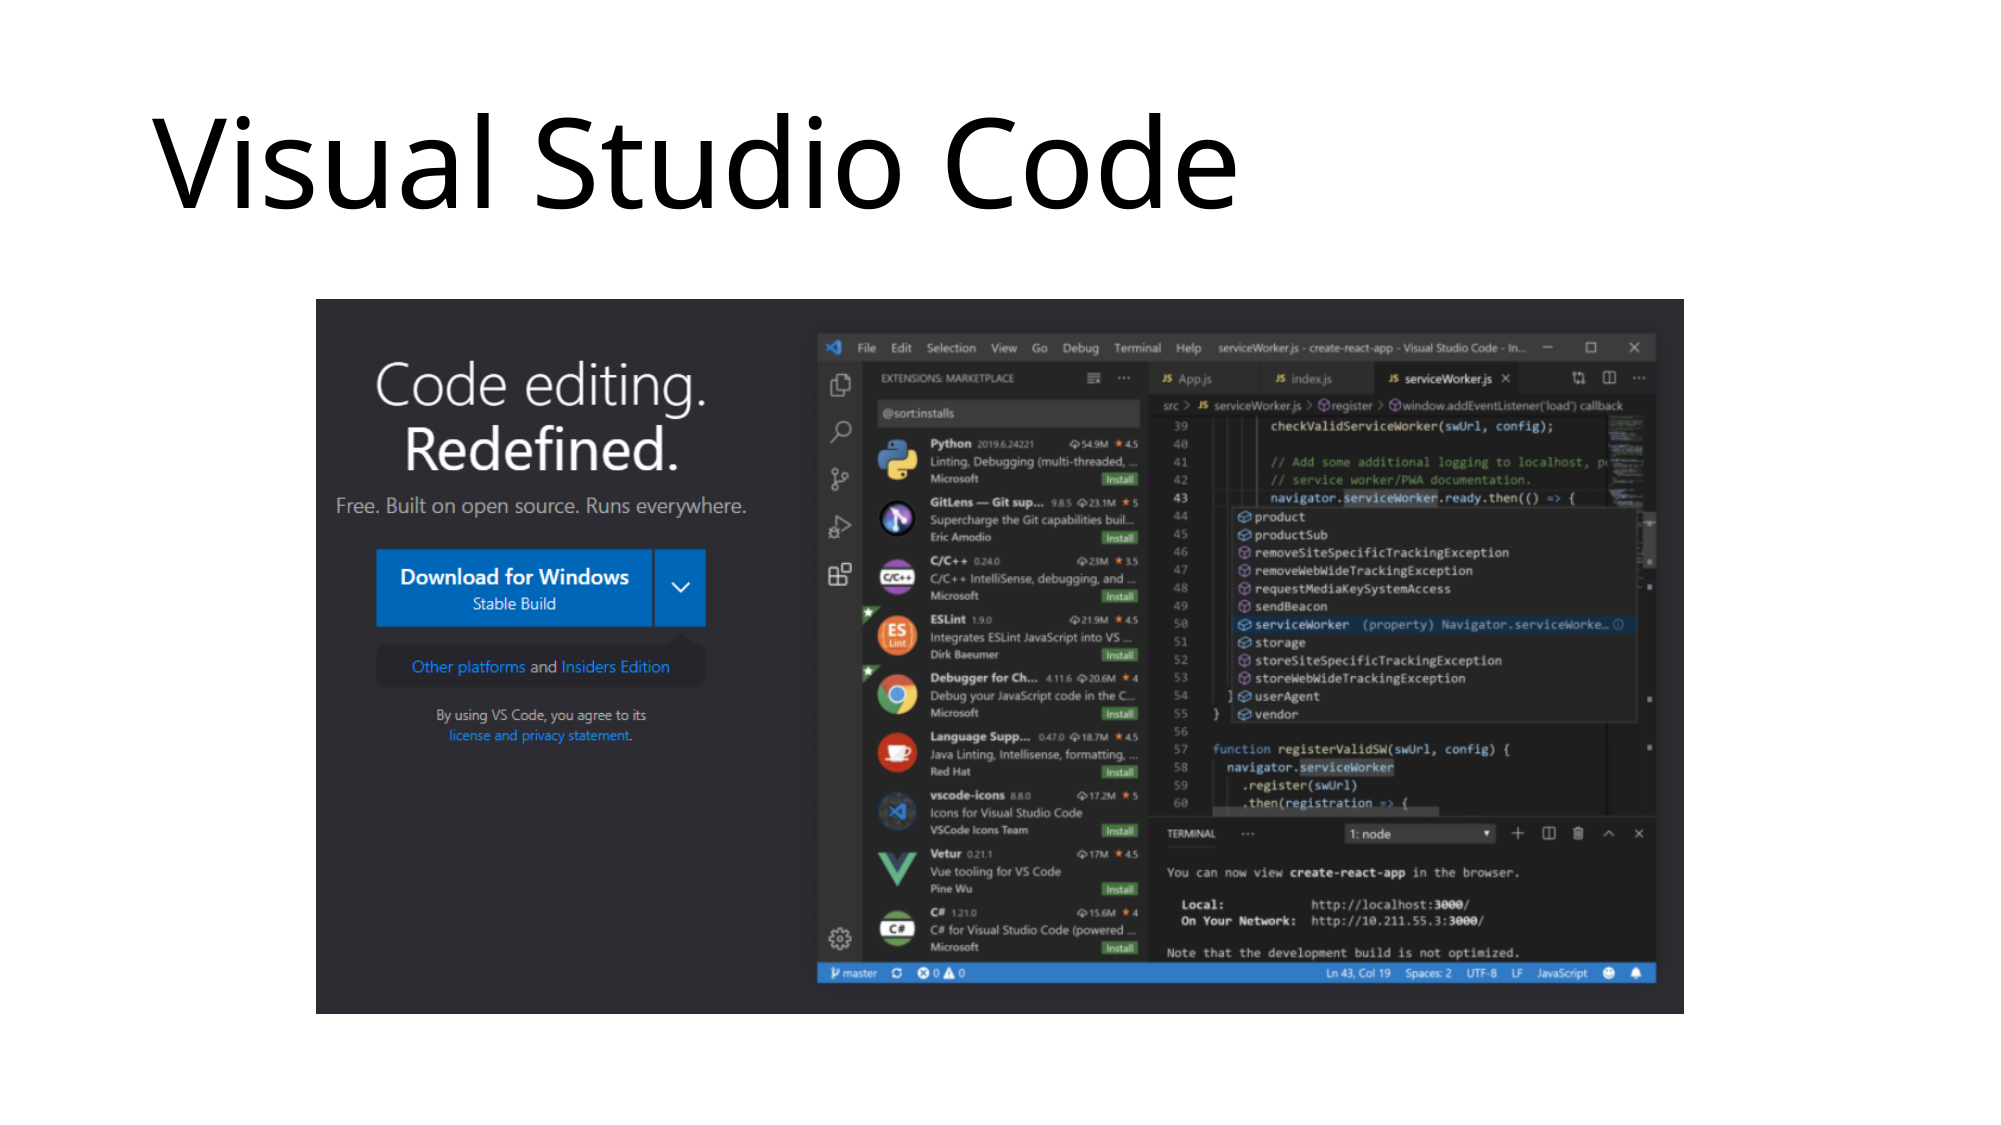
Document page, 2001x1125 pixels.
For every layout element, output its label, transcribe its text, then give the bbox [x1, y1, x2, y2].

title Visual Studio Code [137, 59, 1863, 278]
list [316, 299, 1684, 1014]
